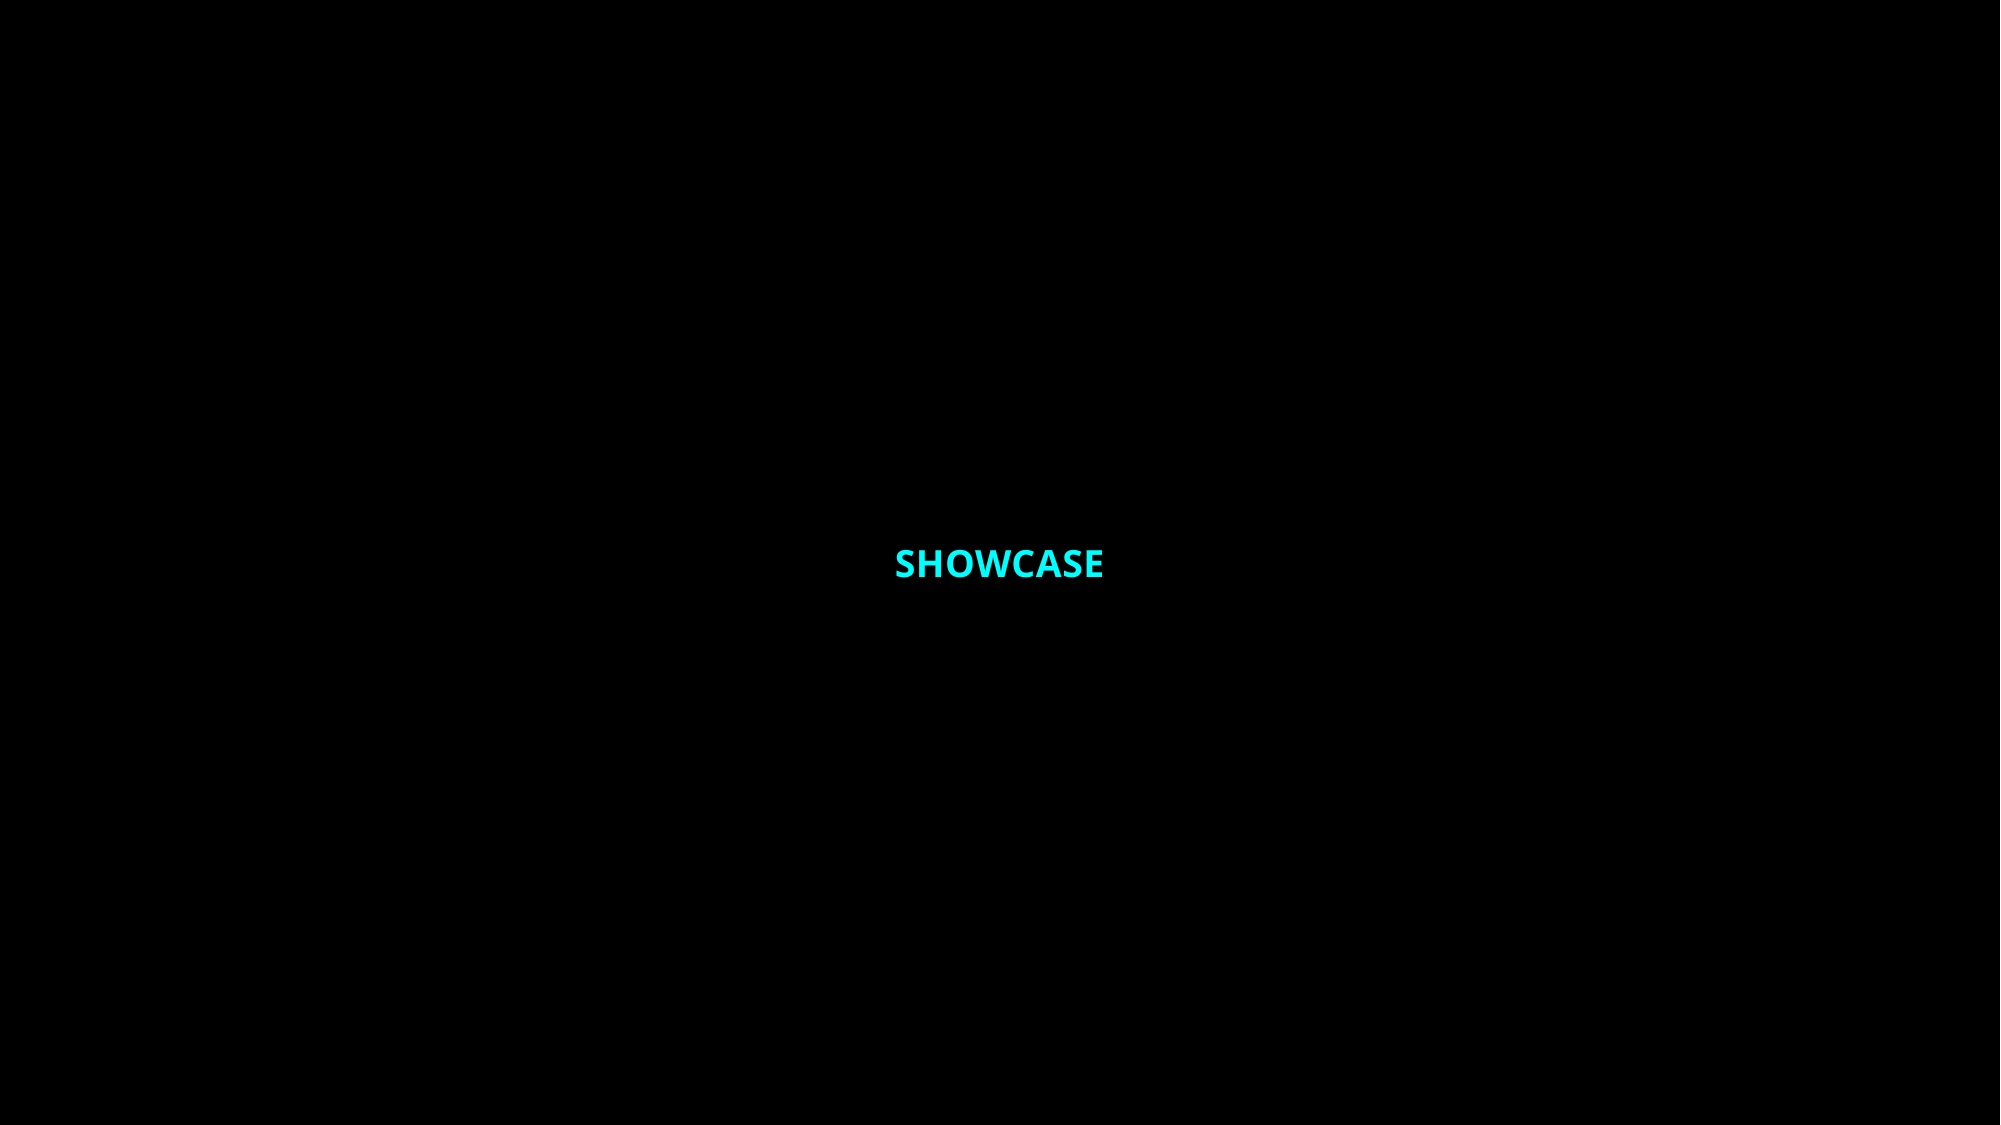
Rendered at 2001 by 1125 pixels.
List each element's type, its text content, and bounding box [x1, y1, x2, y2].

text_box Showcase [880, 532, 1120, 592]
